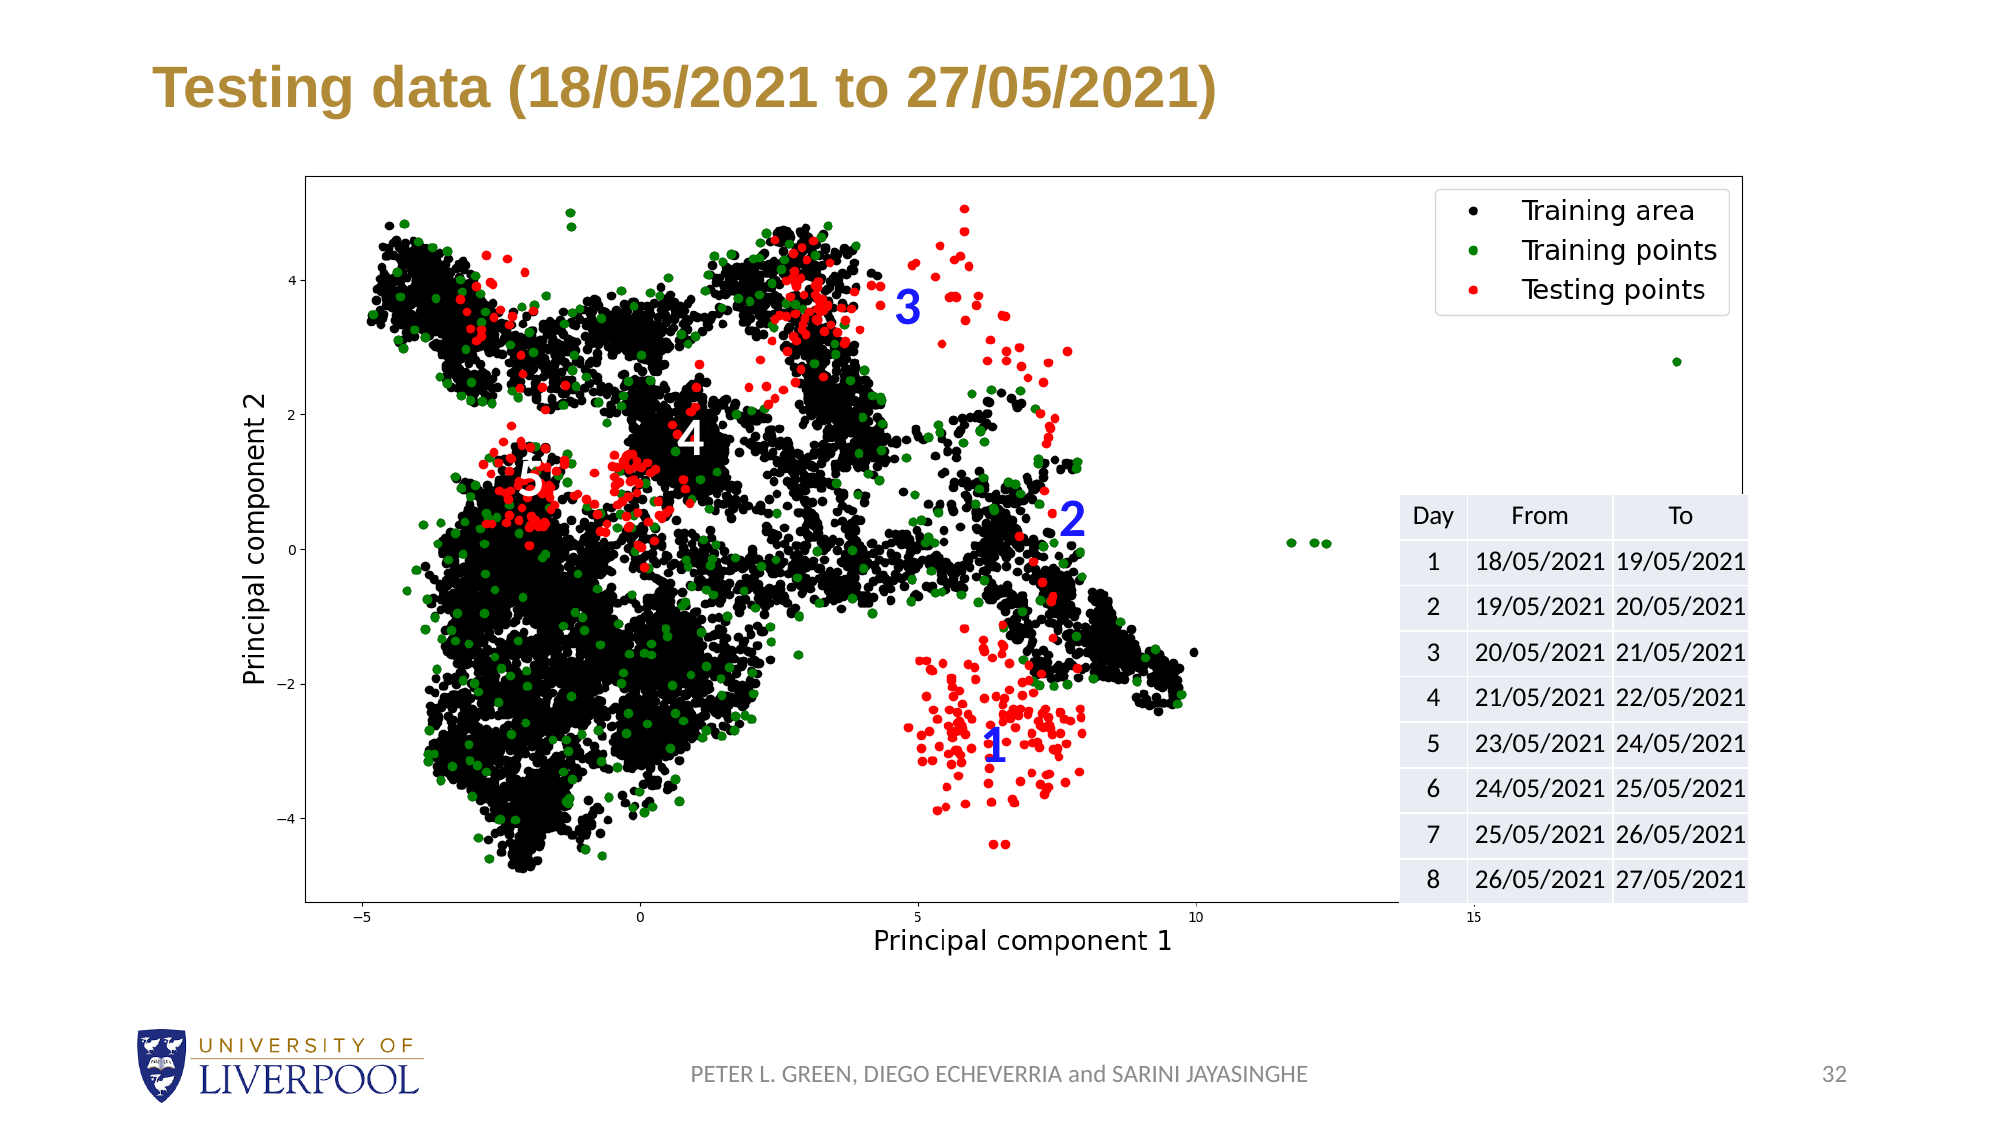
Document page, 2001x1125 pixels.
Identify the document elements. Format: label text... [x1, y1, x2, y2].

list [137, 142, 1863, 1014]
picture [137, 1029, 424, 1103]
footer PETER L. GREEN, DIEGO ECHEVERRIA and SARINI JAYASINGHE [662, 1042, 1338, 1103]
title Testing data (18/05/2021 to 27/05/2021) [137, 59, 1863, 118]
slide_number 32 [1412, 1042, 1863, 1103]
picture [236, 170, 1750, 959]
